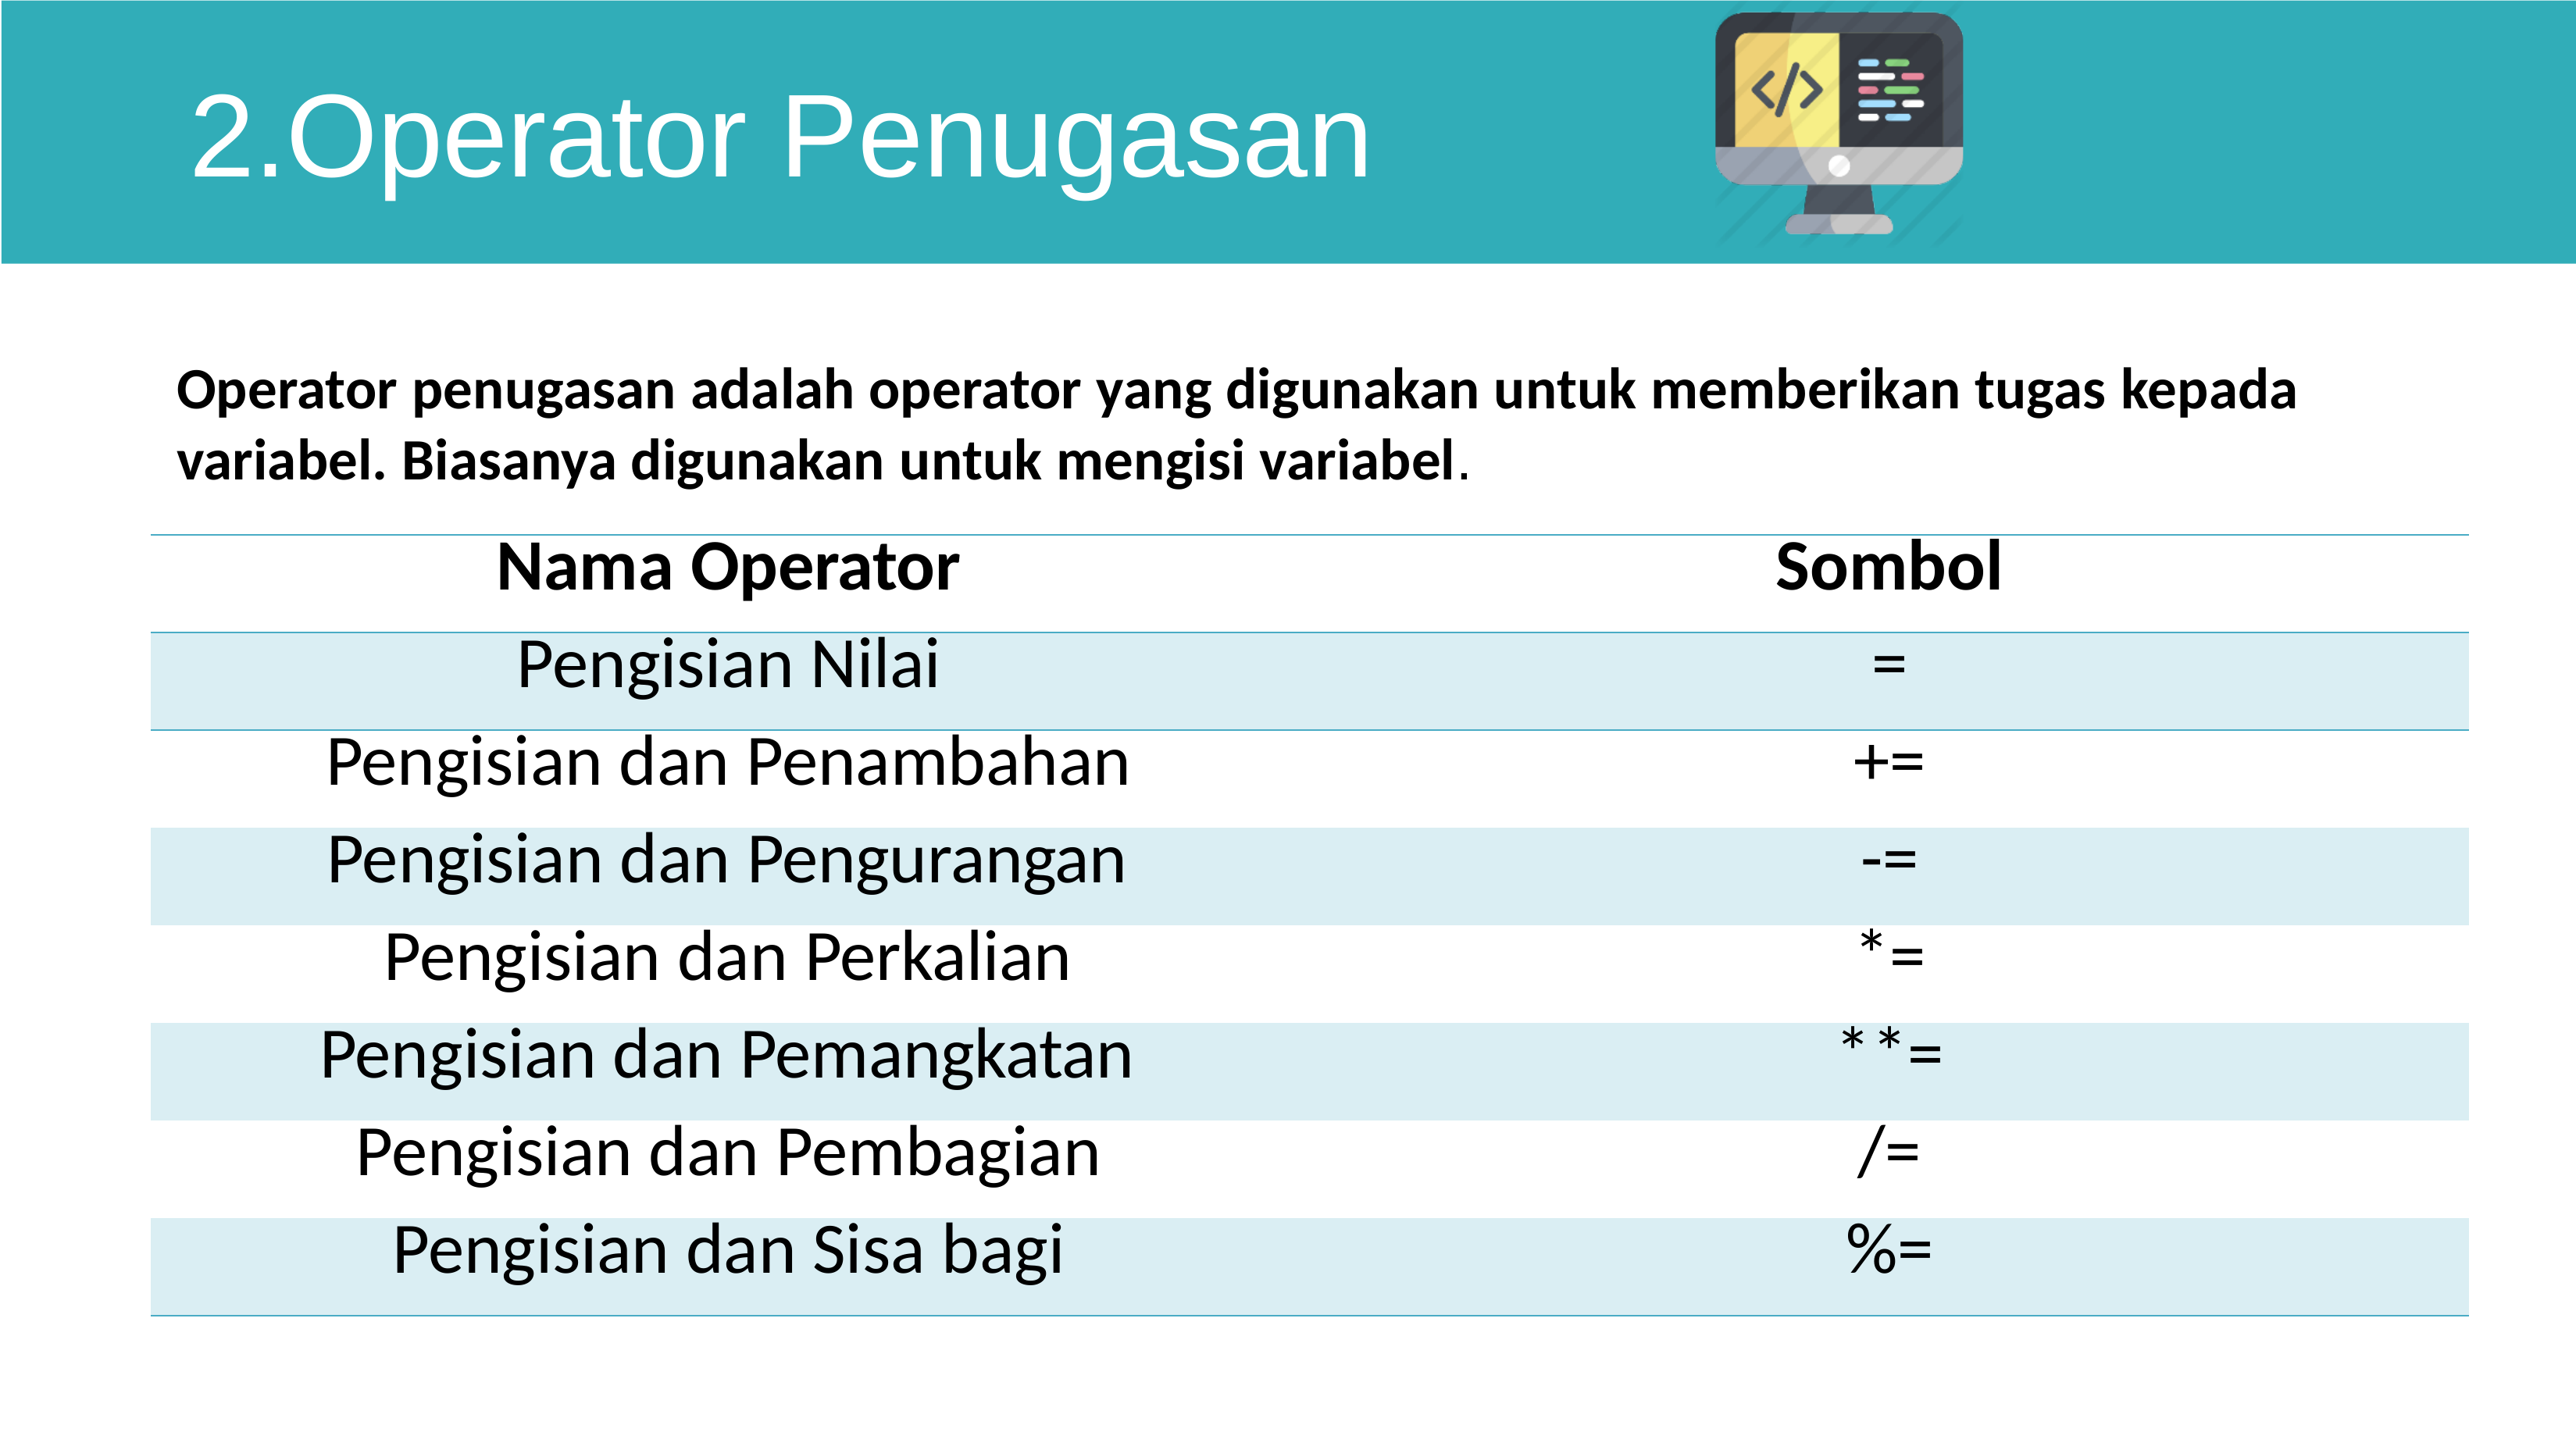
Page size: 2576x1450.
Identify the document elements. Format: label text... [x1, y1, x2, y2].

table_cell *= [1458, 925, 2469, 1023]
table_cell **= [1458, 1023, 2469, 1120]
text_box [1, 0, 2576, 264]
table_cell Pengisian dan Pemangkatan [151, 1023, 1458, 1120]
table_cell Pengisian dan Perkalian [151, 925, 1458, 1023]
table_cell += [1458, 731, 2469, 828]
table_header Sombol [1458, 536, 2469, 632]
table_cell %= [1458, 1218, 2469, 1315]
table_cell Pengisian dan Pengurangan [151, 828, 1458, 925]
table_cell /= [1458, 1120, 2469, 1218]
table_header Nama Operator [151, 536, 1458, 632]
table_cell = [1458, 633, 2469, 729]
table_cell Pengisian Nilai [151, 633, 1458, 729]
table_cell Pengisian dan Sisa bagi [151, 1218, 1458, 1315]
table_cell Pengisian dan Pembagian [151, 1120, 1458, 1218]
text_box Operator penugasan adalah operator yang digunakan untuk memberikan tugas kepada variabel. Biasanya digunakan untuk mengisi variabel. [174, 348, 2314, 492]
table_cell -= [1458, 828, 2469, 925]
table_cell Pengisian dan Penambahan [151, 731, 1458, 828]
